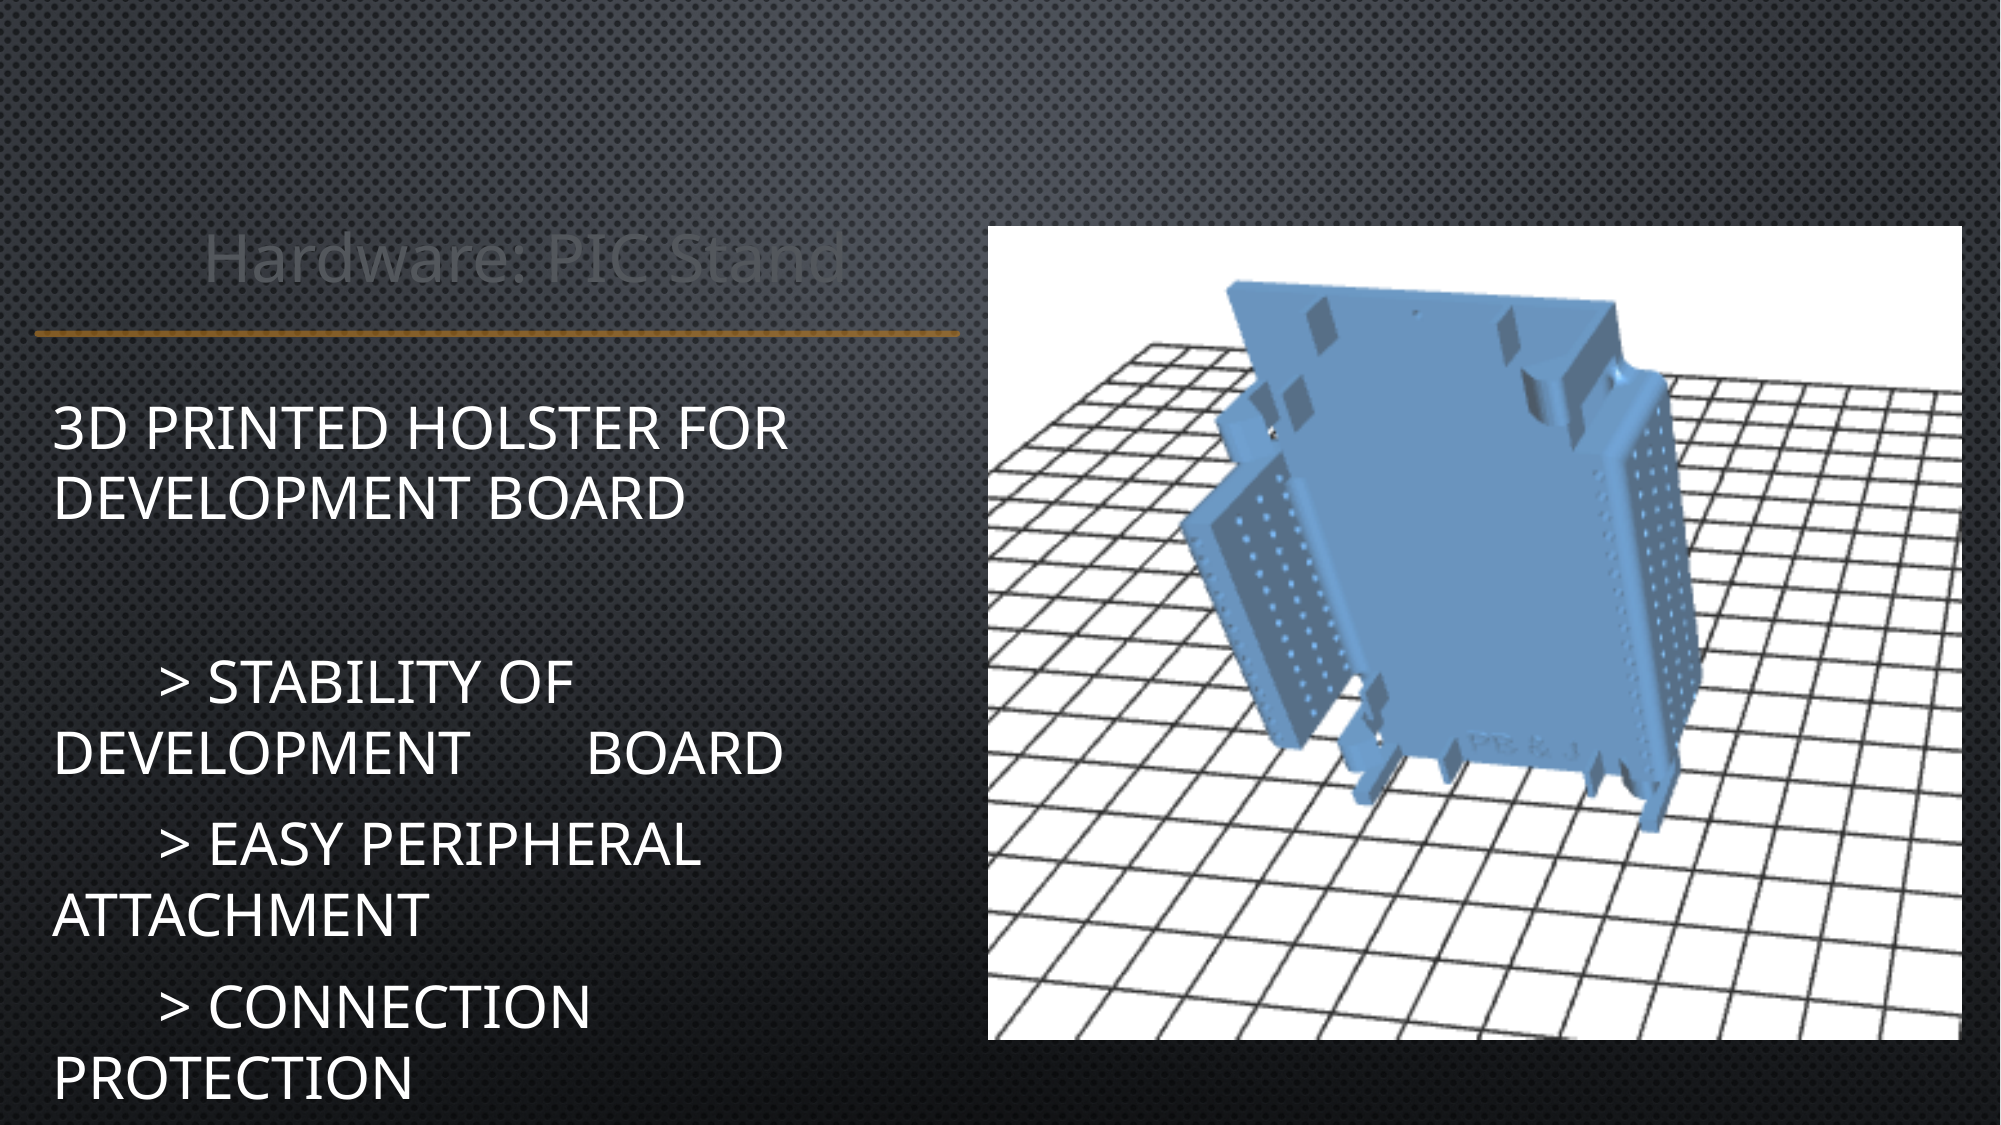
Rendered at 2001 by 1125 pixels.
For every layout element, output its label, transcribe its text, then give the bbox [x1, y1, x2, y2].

list 3D printed holster for development board > stability of development board > easy peripheral attachment > Connection protection [37, 382, 938, 1125]
picture [988, 226, 1963, 1041]
title Hardware: PIC Stand [187, 99, 1813, 413]
